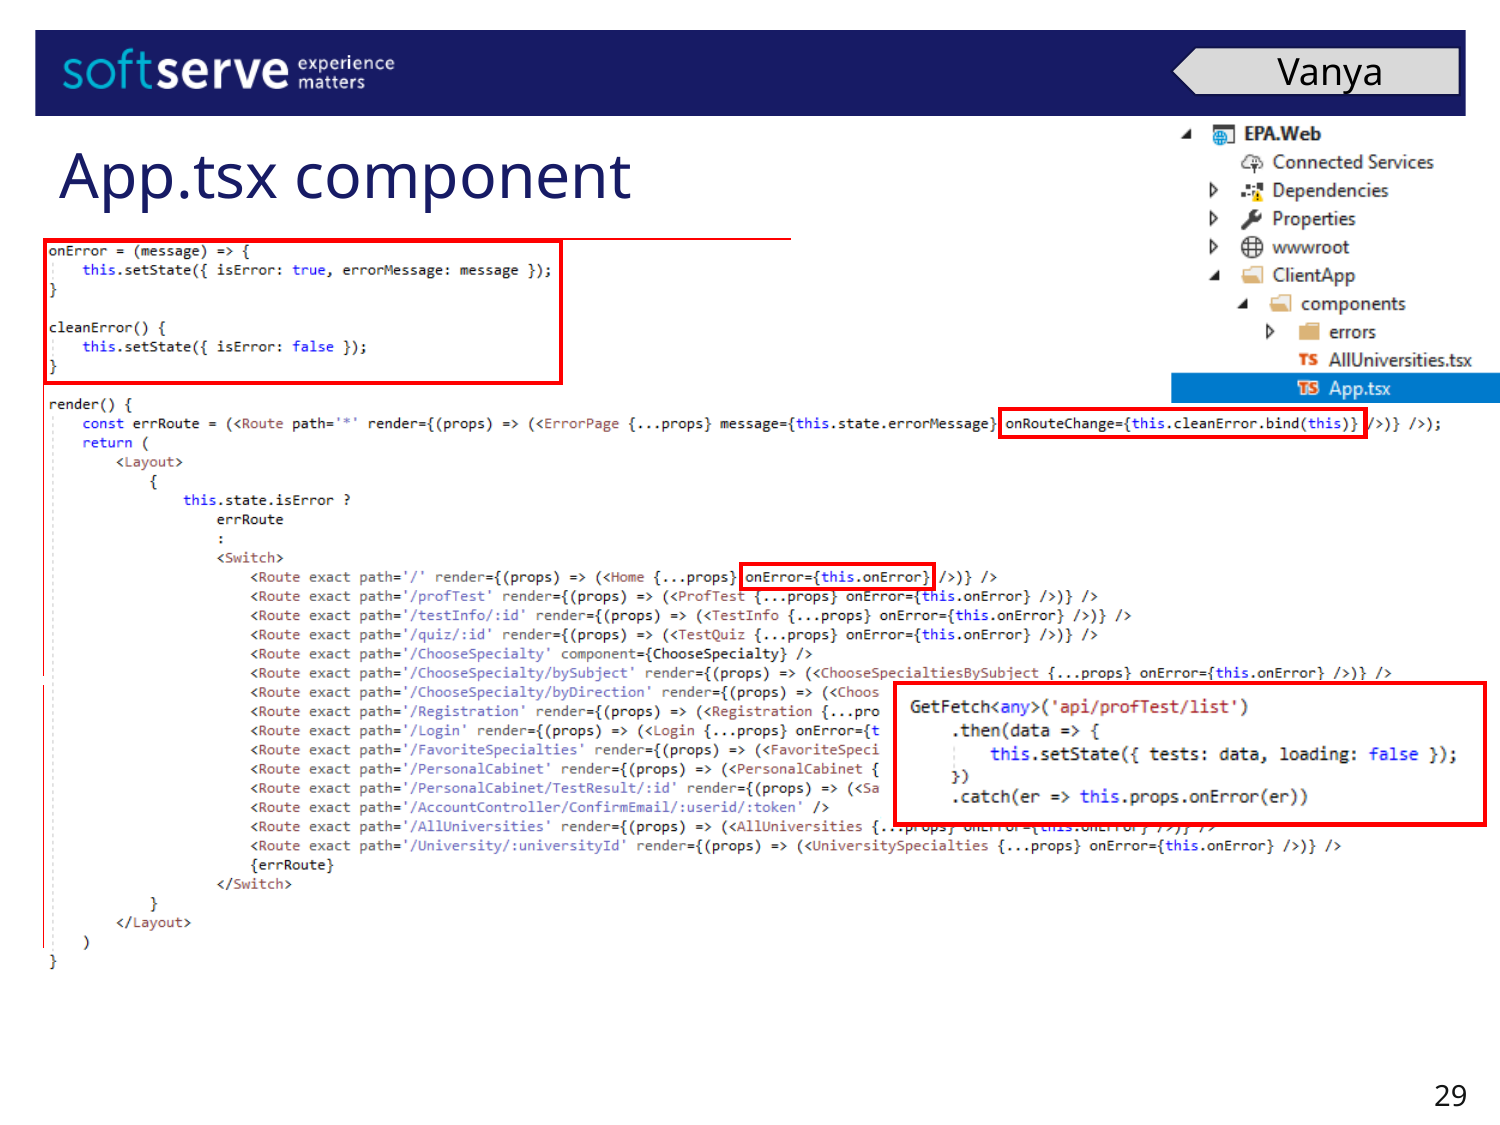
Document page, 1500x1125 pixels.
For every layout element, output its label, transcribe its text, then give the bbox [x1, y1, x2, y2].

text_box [1171, 40, 1460, 102]
subtitle App.tsx component [44, 137, 1171, 213]
picture [44, 117, 1500, 974]
slide_number 29 [1419, 1070, 1500, 1125]
